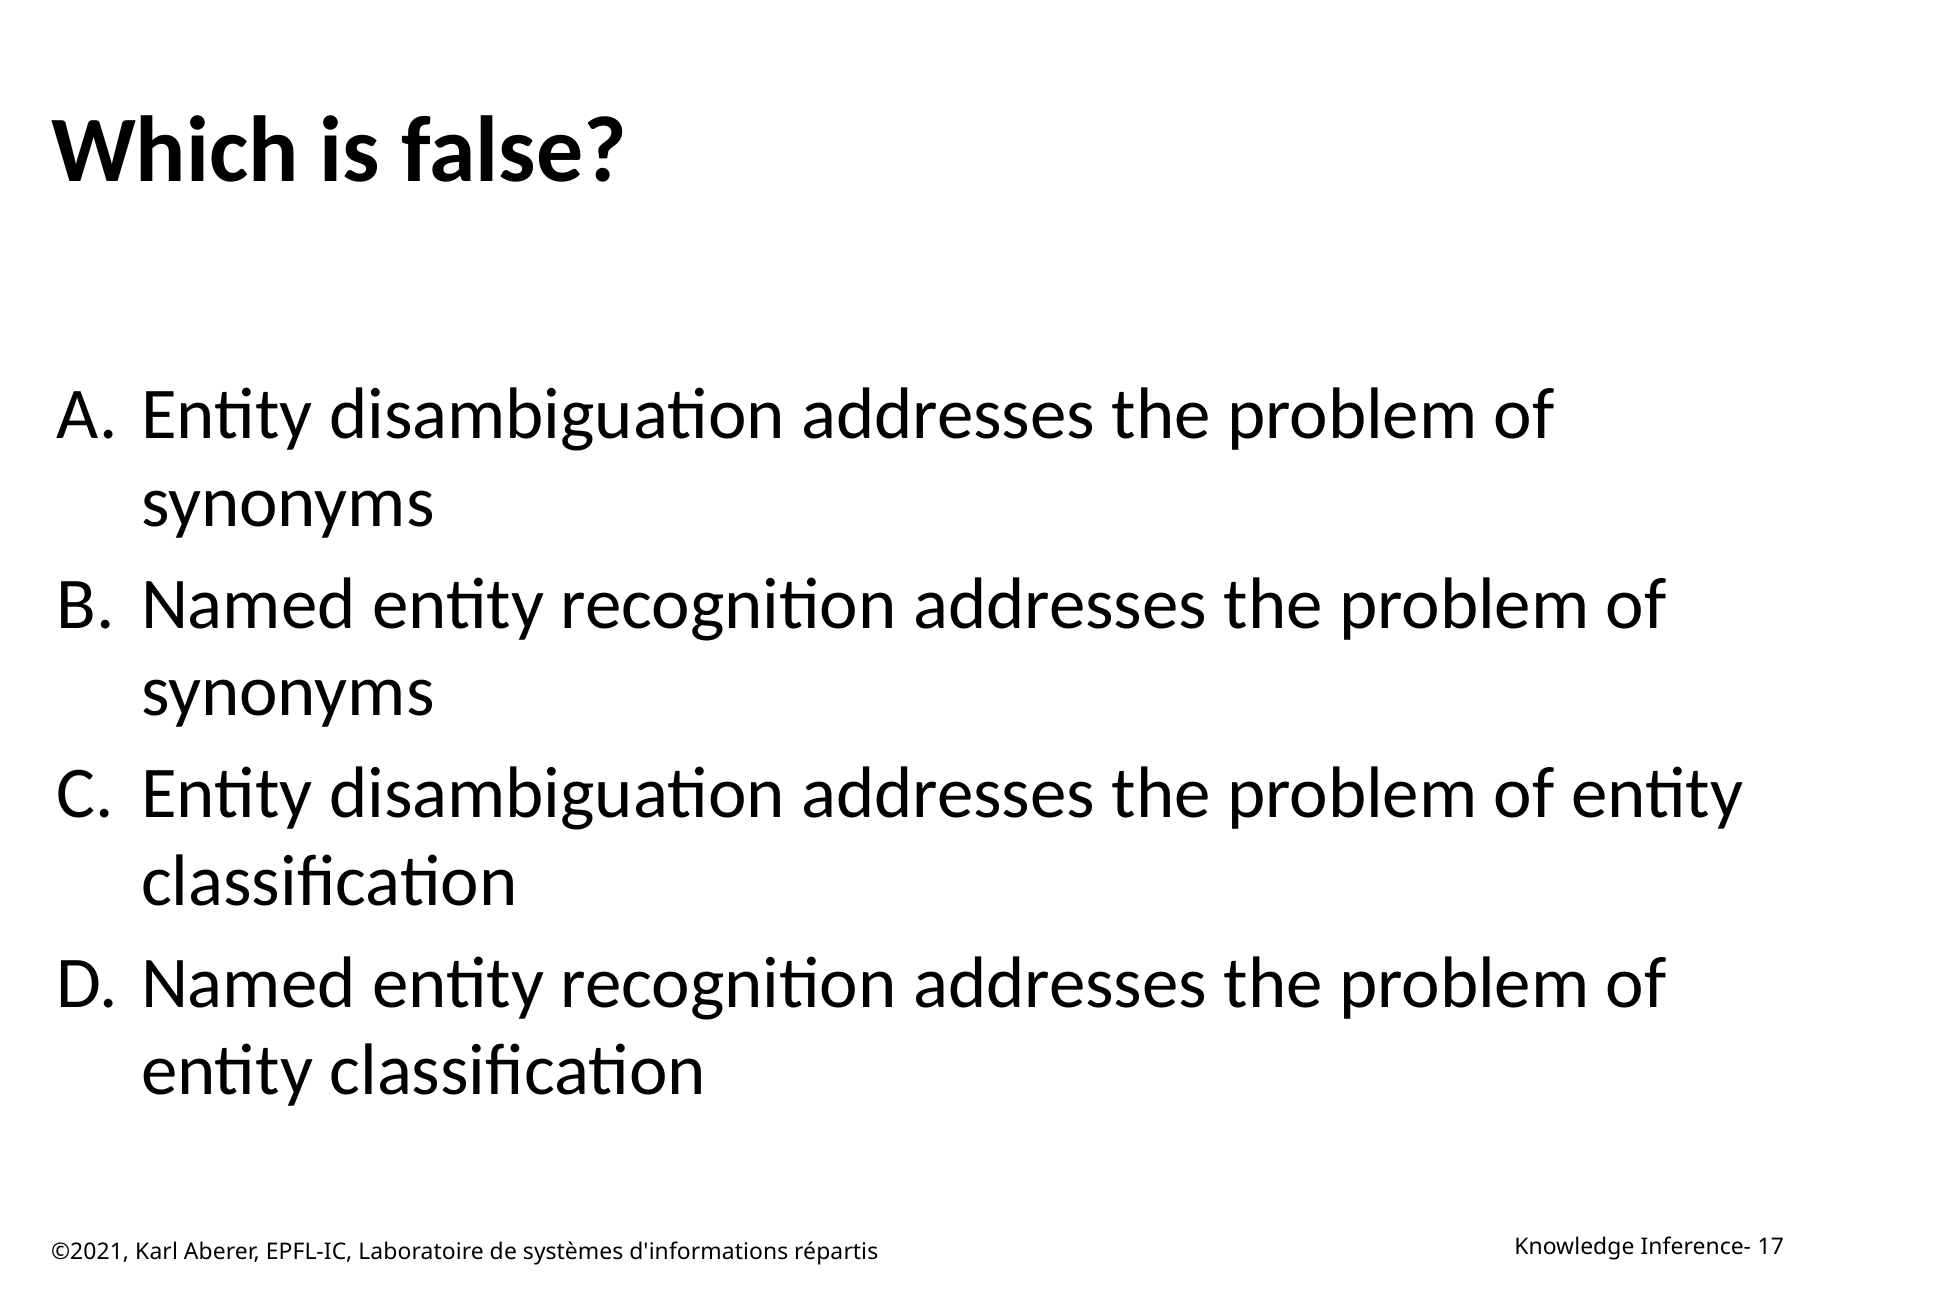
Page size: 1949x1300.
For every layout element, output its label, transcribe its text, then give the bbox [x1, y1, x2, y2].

footer ©2021, Karl Aberer, EPFL-IC, Laboratoire de systèmes d'informations répartis [32, 1227, 1284, 1271]
list Entity disambiguation addresses the problem of synonyms Named entity recognition addresses the problem of synonyms Entity disambiguation addresses the problem of entity classification Named entity recognition addresses the problem of entity classification [37, 253, 1809, 1208]
title Which is false? [32, 57, 1803, 232]
